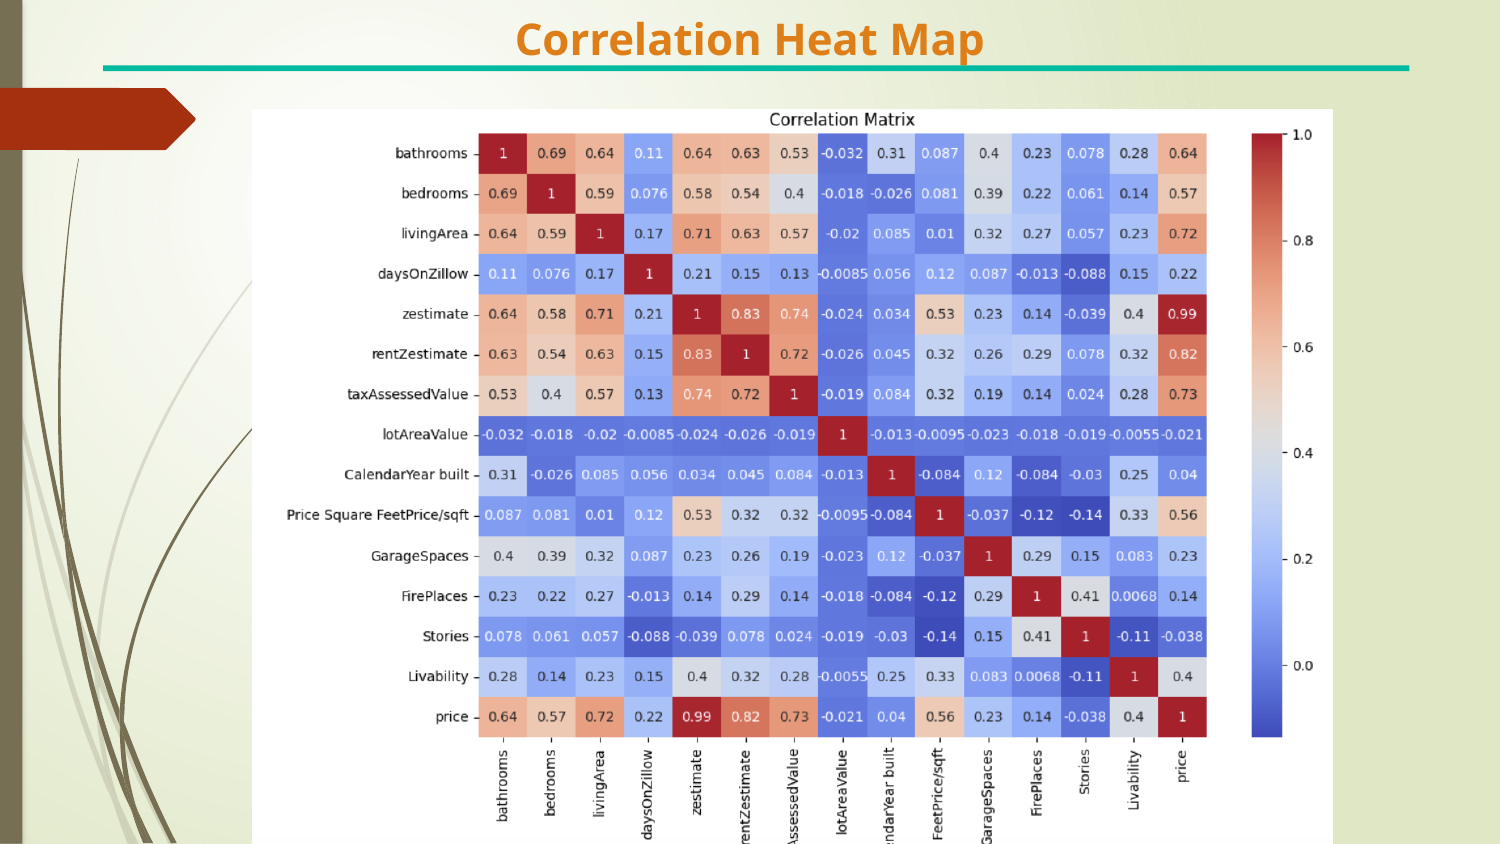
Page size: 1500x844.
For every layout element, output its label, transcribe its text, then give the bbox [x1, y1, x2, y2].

text_box [103, 65, 1410, 72]
title Correlation Heat Map [103, 9, 1397, 65]
picture [252, 109, 1334, 844]
